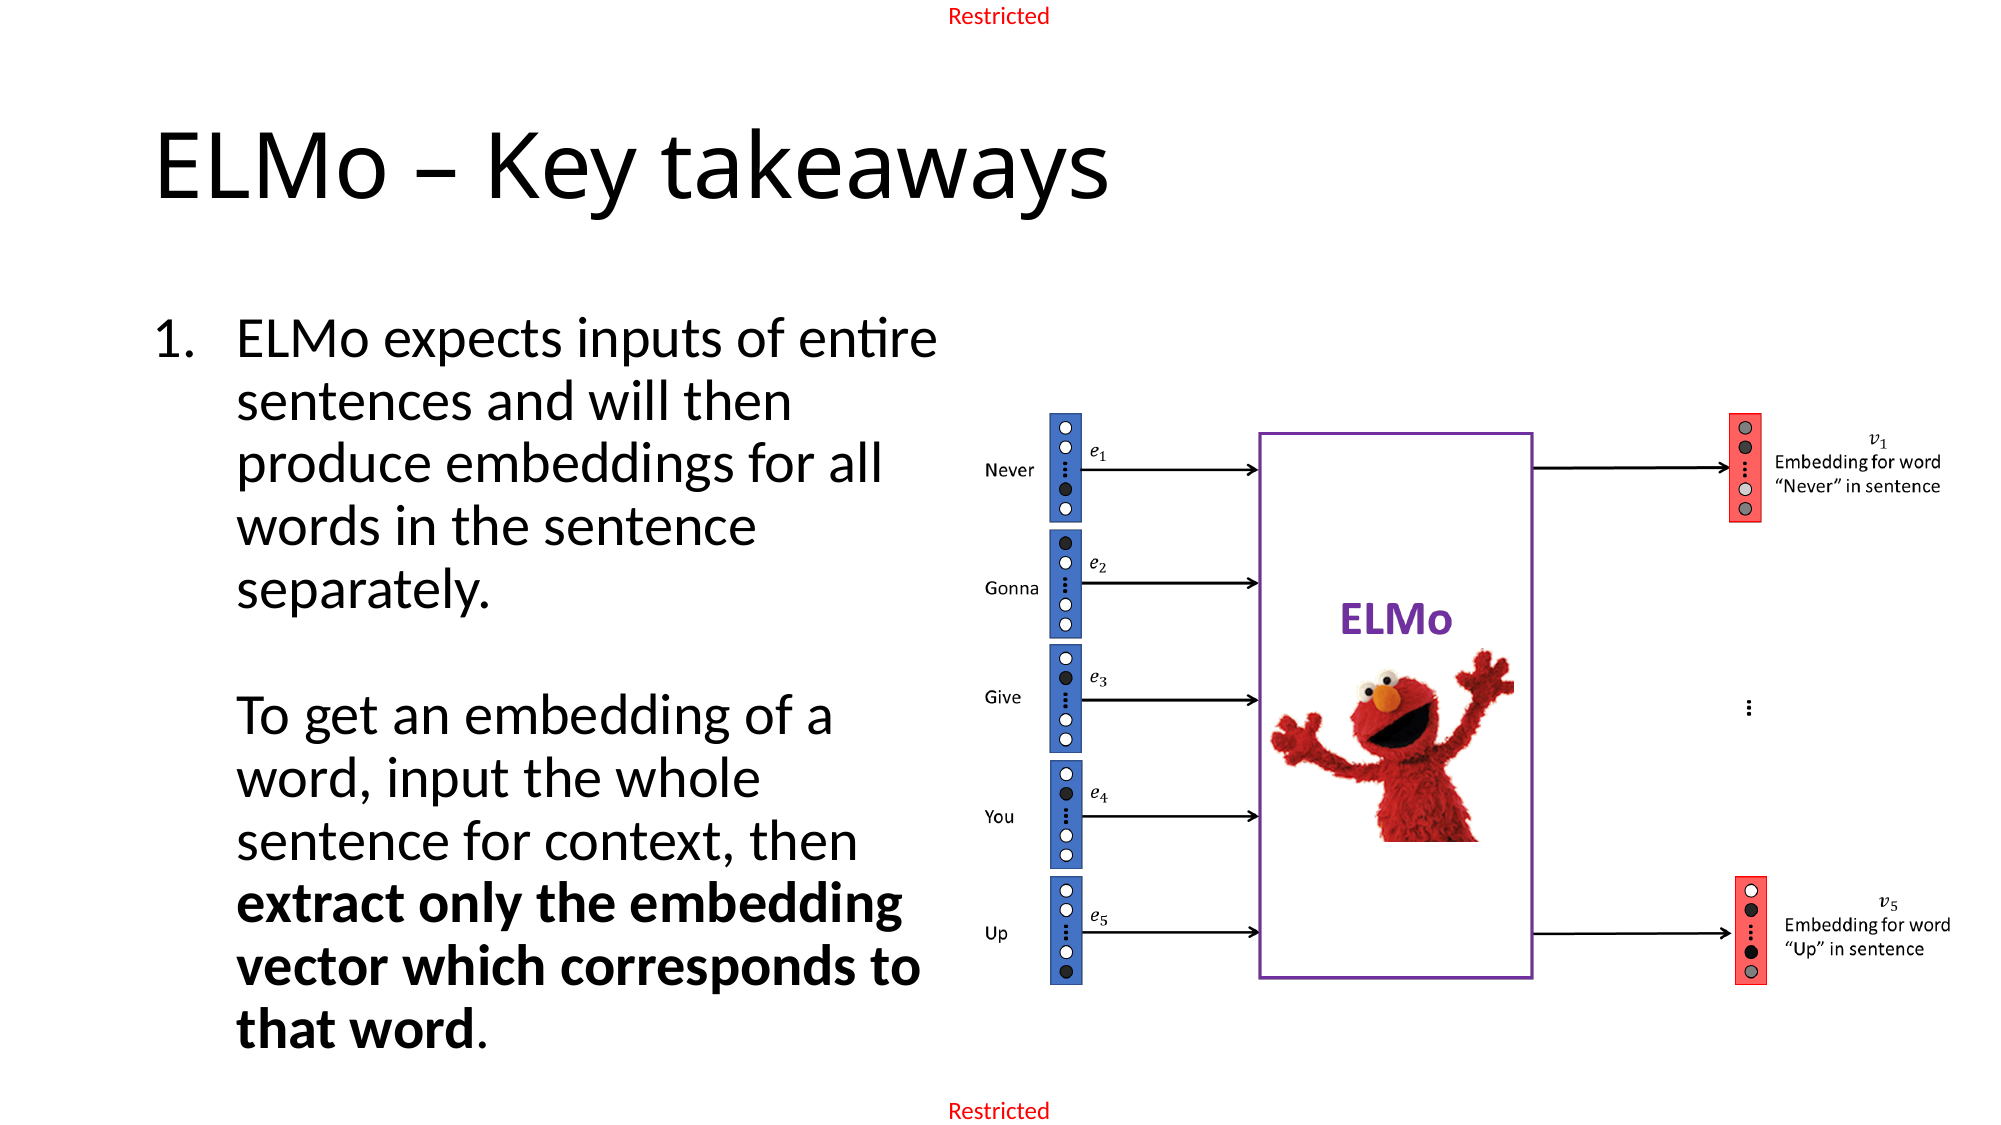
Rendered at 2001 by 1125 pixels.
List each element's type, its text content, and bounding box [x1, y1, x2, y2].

list ELMo expects inputs of entire sentences and will then produce embeddings for all words in the sentence separately. To get an embedding of a word, input the whole sentence for context, then extract only the embedding vector which corresponds to that word. [137, 299, 988, 1125]
title ELMo – Key takeaways [137, 59, 1863, 278]
picture [972, 413, 2000, 985]
